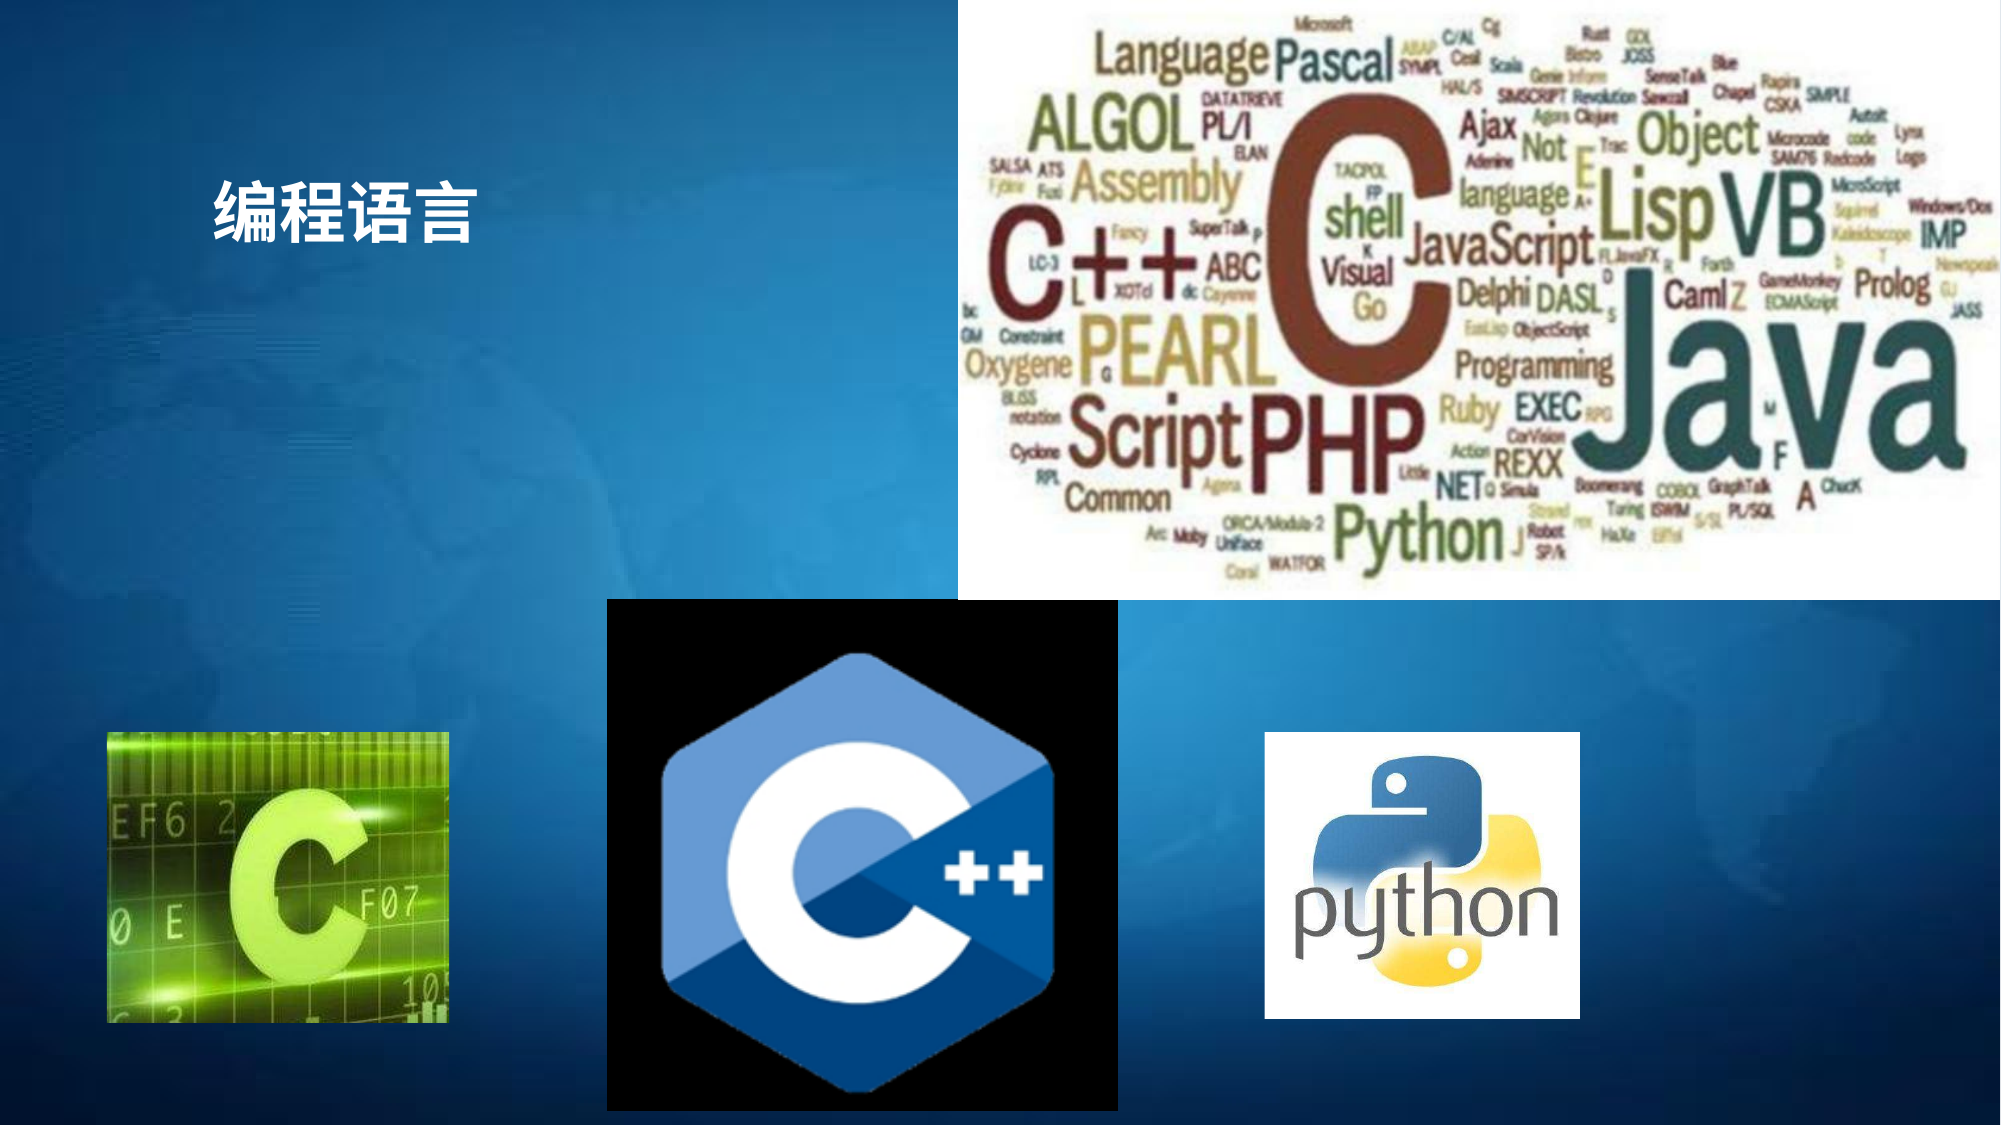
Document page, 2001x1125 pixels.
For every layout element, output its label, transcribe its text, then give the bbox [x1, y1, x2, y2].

text_box 编程语言 [198, 162, 801, 258]
picture [0, 0, 2001, 1125]
